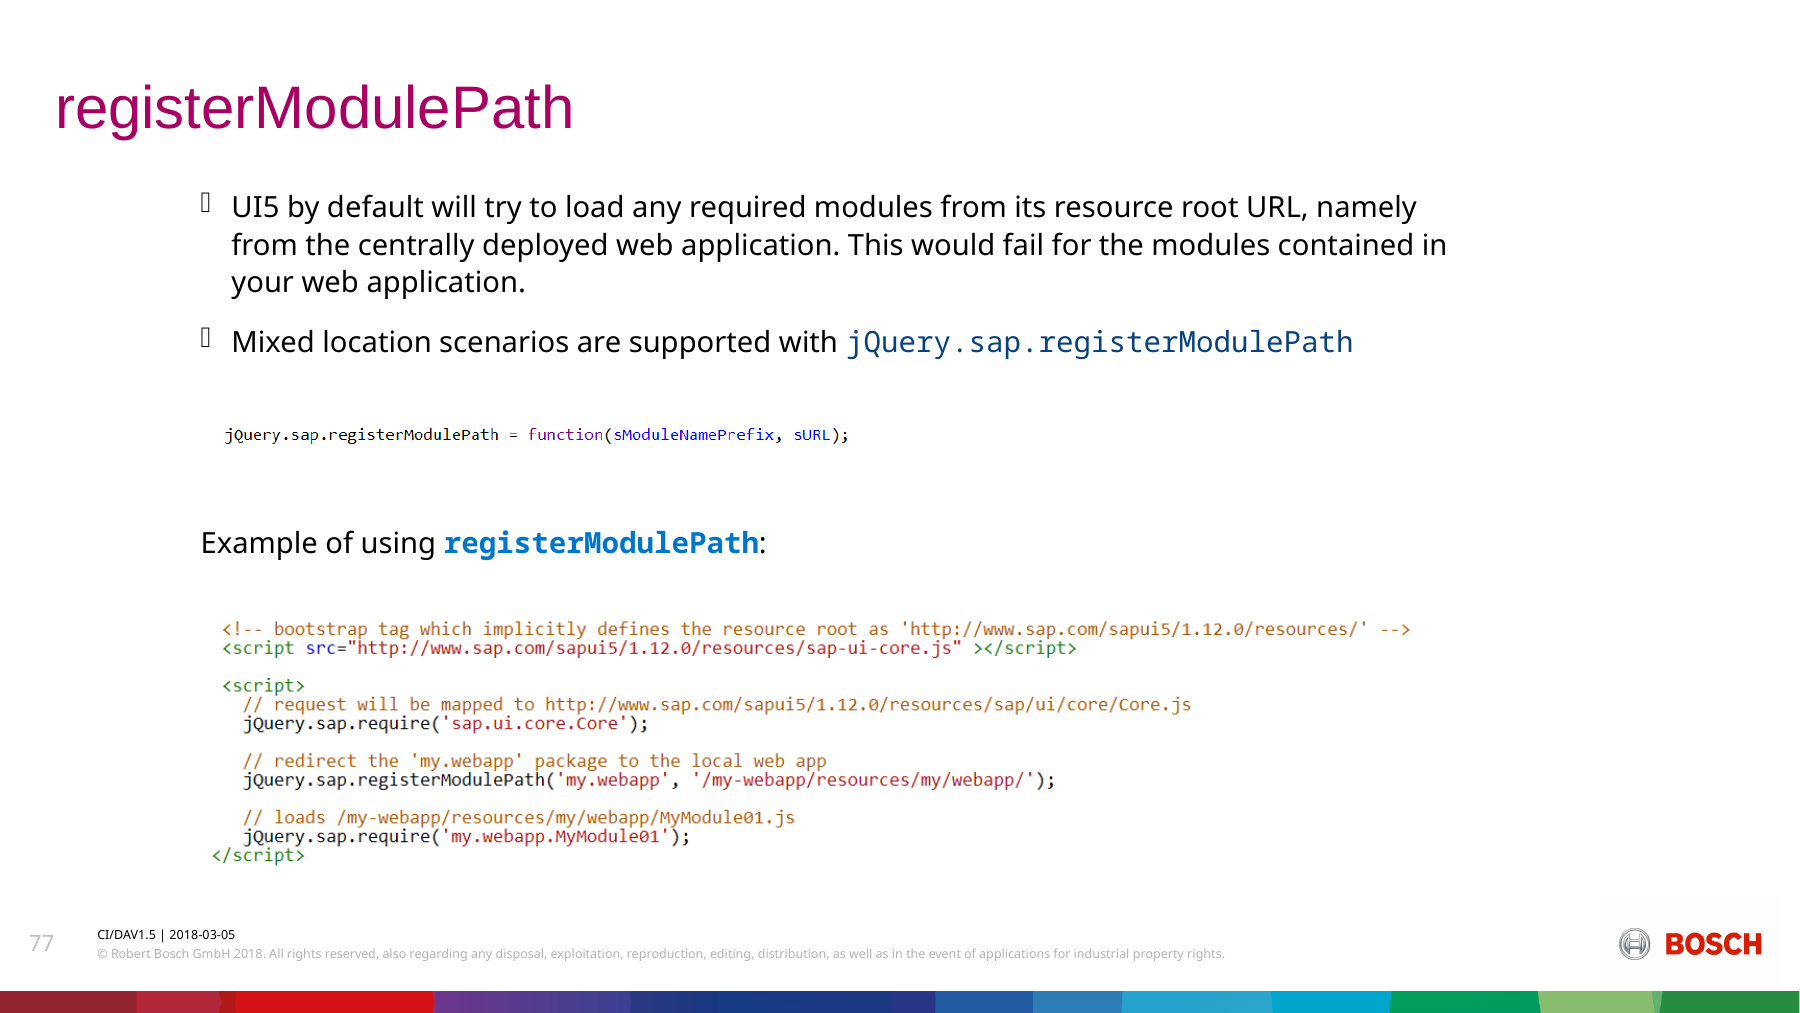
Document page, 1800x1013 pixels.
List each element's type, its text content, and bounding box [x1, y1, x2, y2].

list UI5 by default will try to load any required modules from its resource root URL, namely from the centrally deployed web application. This would fail for the modules contained in your web application. Mixed location scenarios are supported with jQuery.sap.registerModulePath [200, 185, 1486, 394]
picture [201, 404, 1438, 463]
picture [1390, 991, 1800, 1013]
picture [201, 589, 1438, 882]
title registerModulePath [55, 77, 1404, 141]
picture [0, 991, 1272, 1013]
text_box Example of using registerModulePath: [200, 524, 1486, 590]
